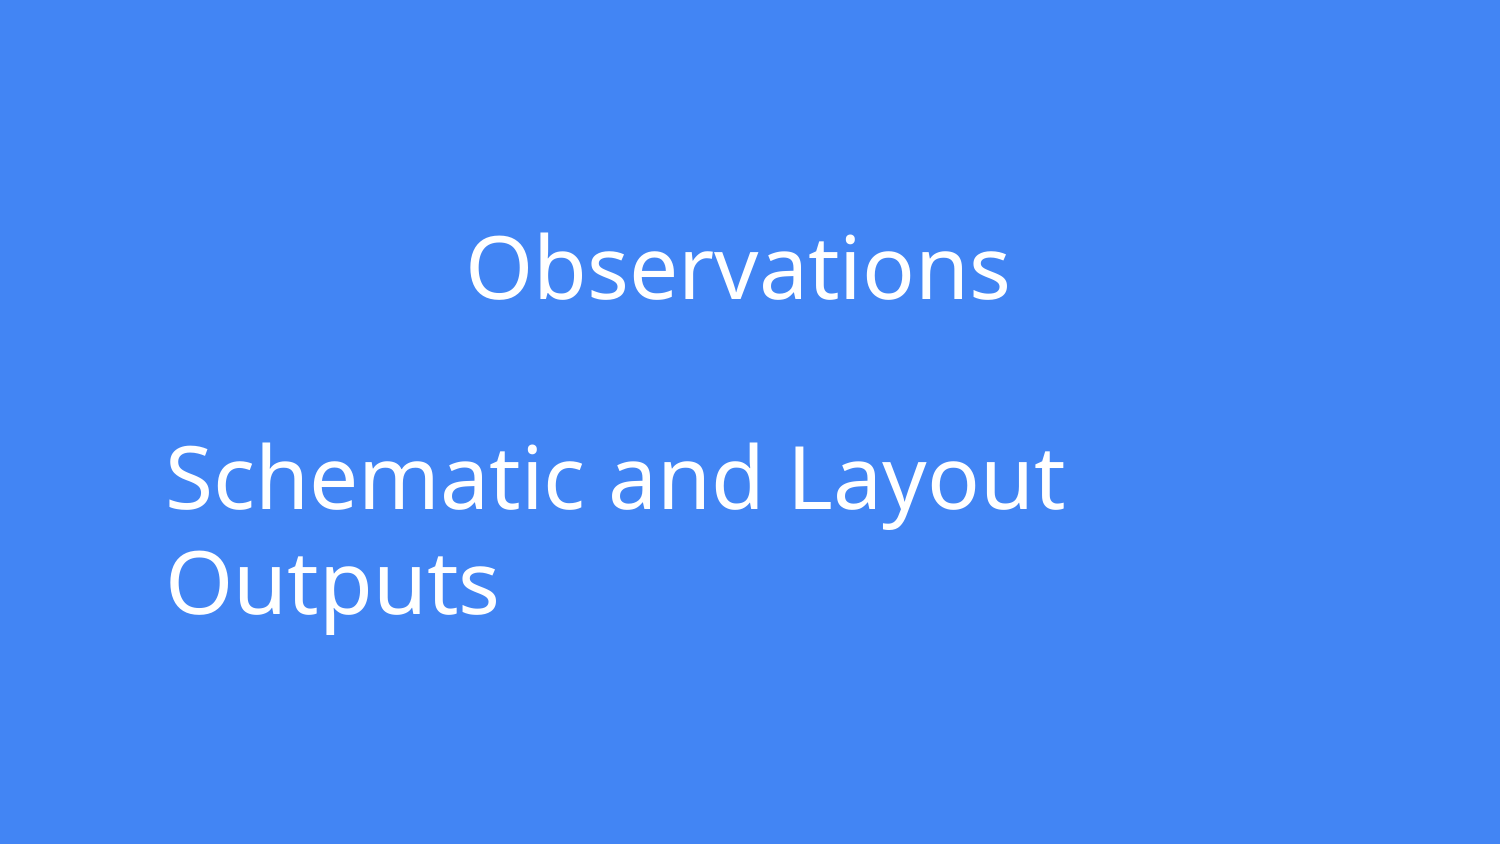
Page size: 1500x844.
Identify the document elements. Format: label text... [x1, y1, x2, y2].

title Observations Schematic and Layout Outputs [75, 338, 1425, 505]
